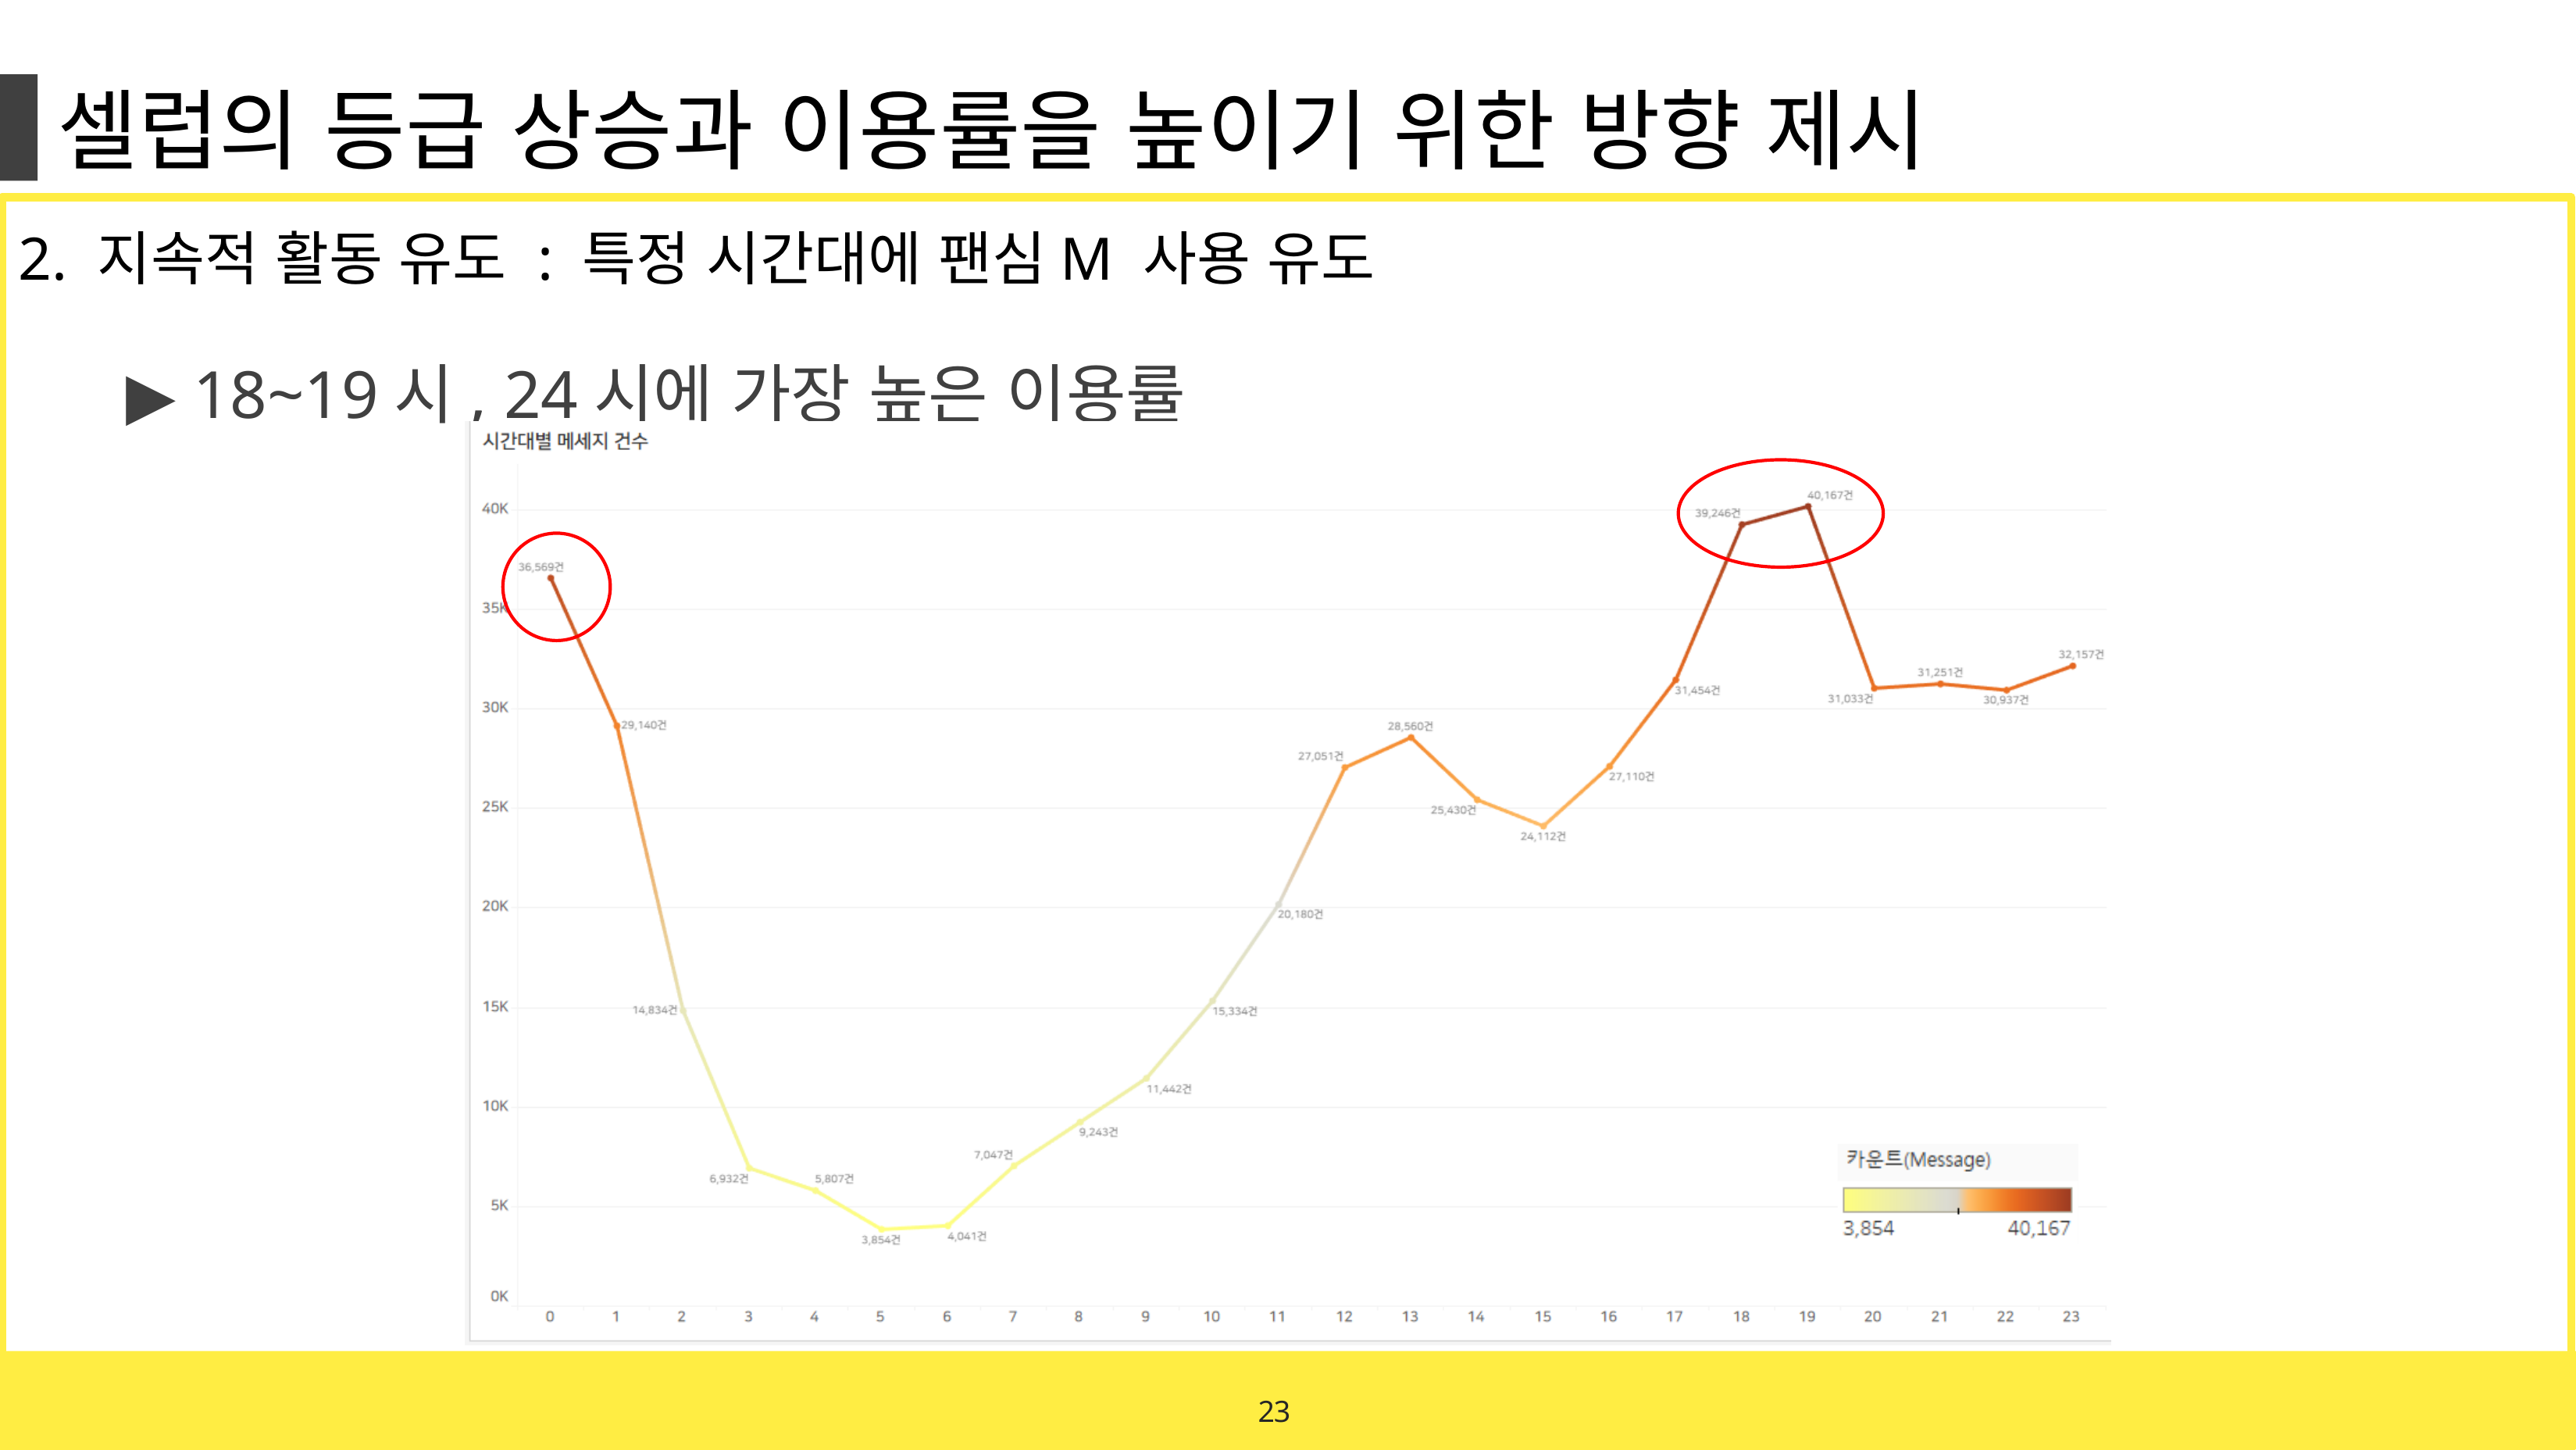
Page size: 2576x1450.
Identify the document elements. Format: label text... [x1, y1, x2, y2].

text_box ▶ 18~19시, 24시에 가장 높은 이용률 [126, 314, 2294, 432]
text_box [0, 195, 2573, 1450]
text_box 셀럽의 등급 상승과 이용률을 높이기 위한 방향 제시 [57, 74, 1932, 180]
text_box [464, 421, 2111, 1345]
text_box 2. 지속적 활동 유도 : 특정 시간대에 팬심M 사용 유도 [18, 221, 1513, 292]
